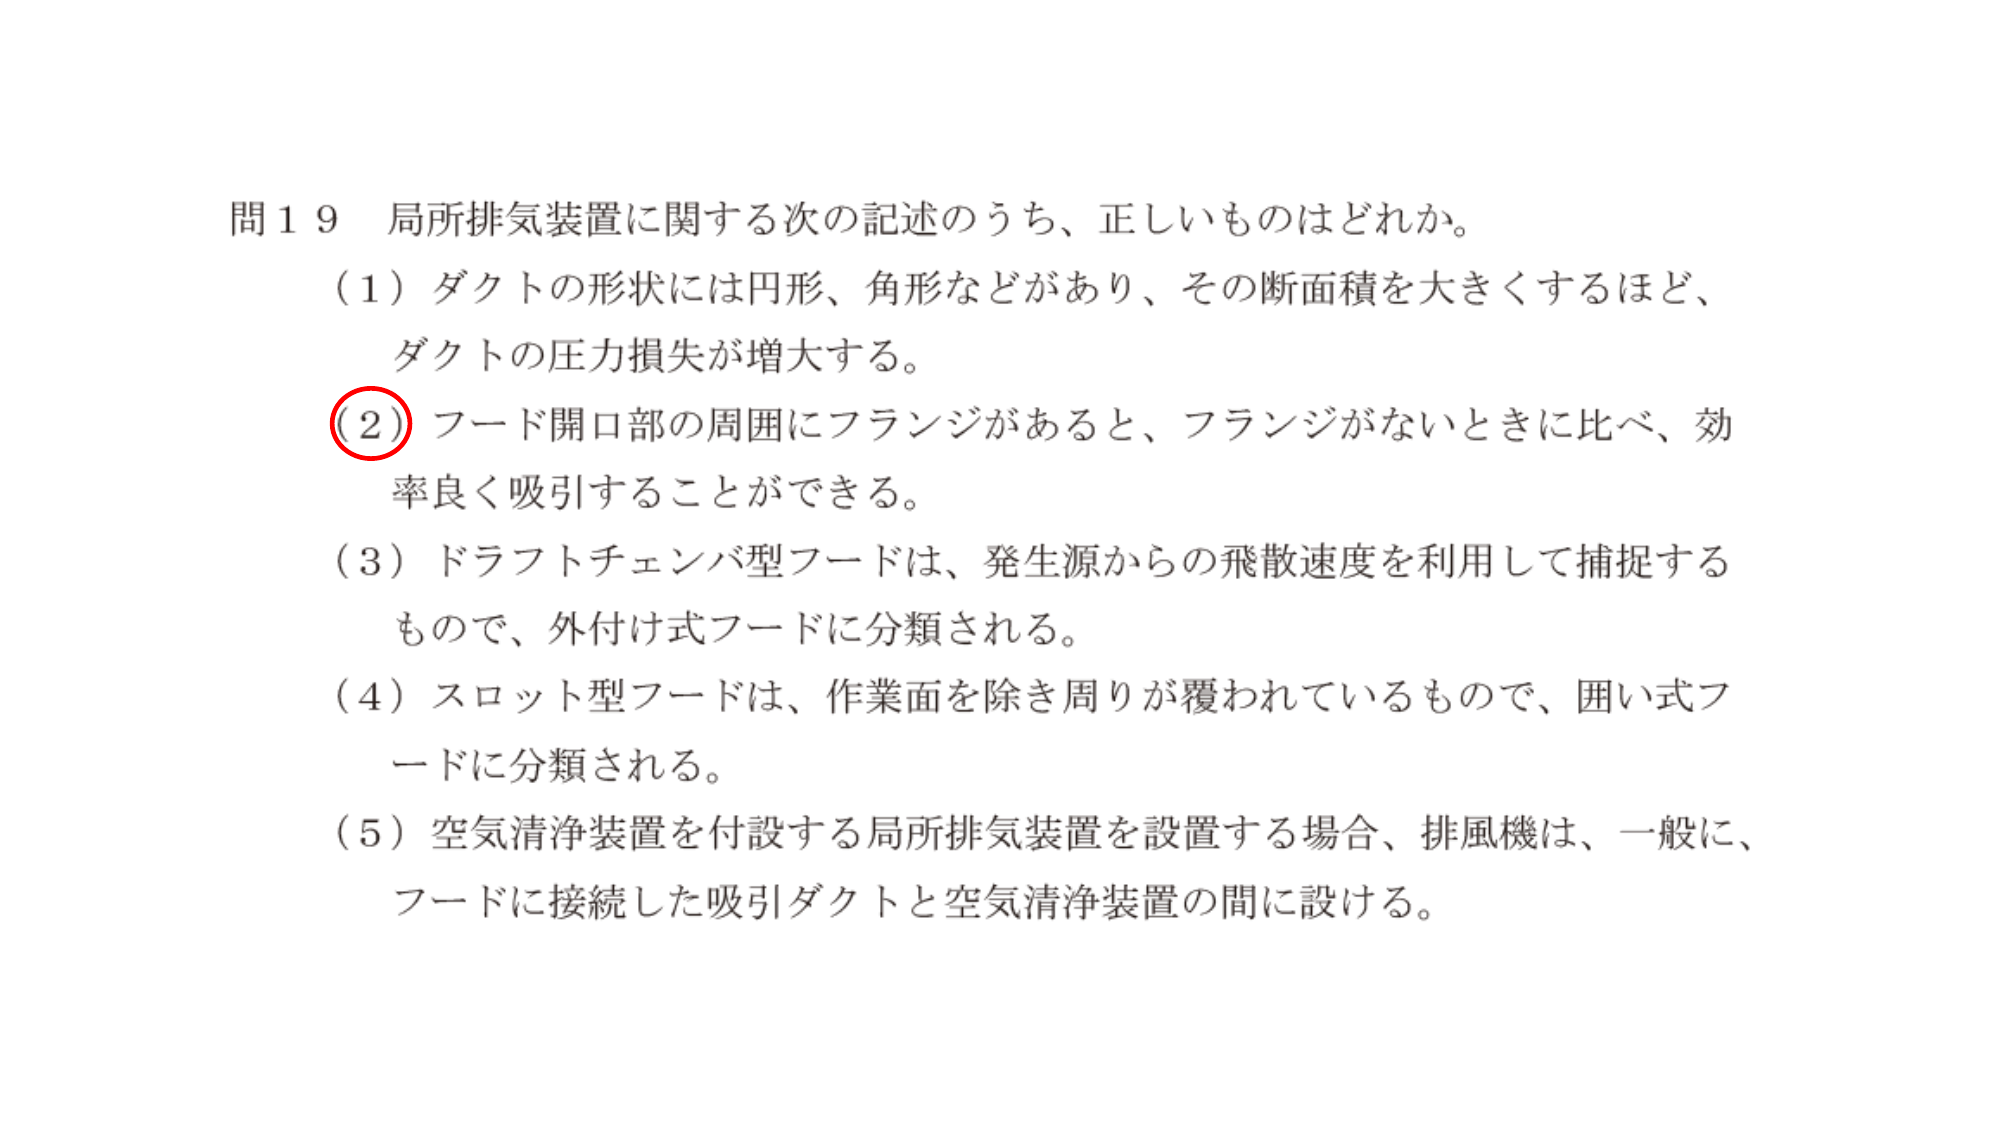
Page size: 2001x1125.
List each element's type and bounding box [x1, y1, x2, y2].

picture [212, 183, 1788, 942]
